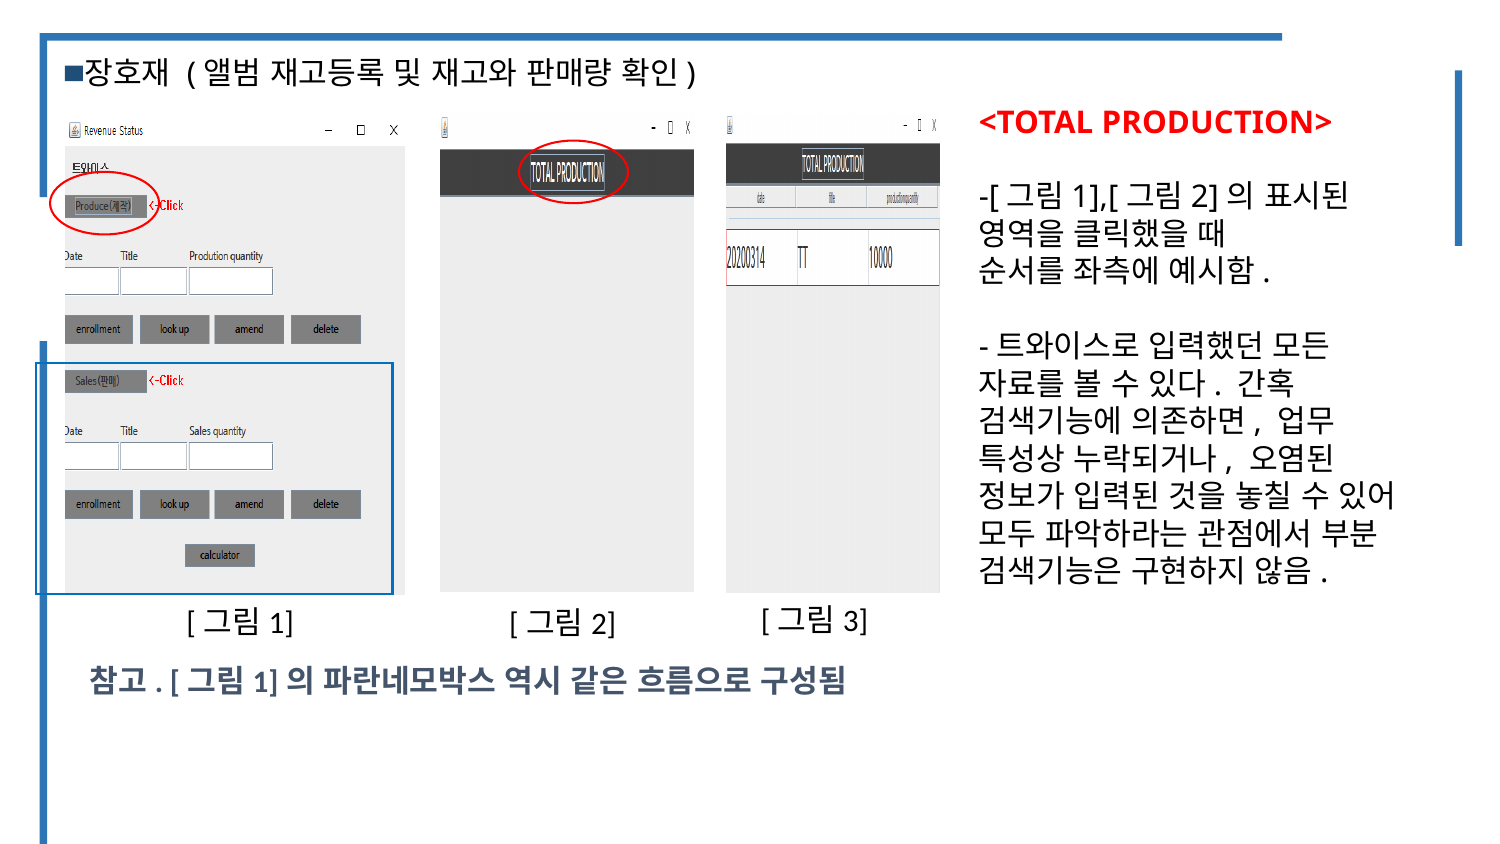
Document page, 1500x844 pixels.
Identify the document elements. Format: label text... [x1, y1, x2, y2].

picture [439, 113, 694, 592]
text_box 장호재 (앨범 재고등록 및 재고와 판매량 확인) [55, 46, 711, 99]
text_box <TOTAL PRODUCTION> -[그림1],[그림2]의 표시된 영역을 클릭했을 때 순서를 좌측에 예시함. -트와이스로 입력했던 모든 자료를 볼 수 있다. 간혹 검색기능에 의존하면, 업무 특성상 누락되거나, 오염된 정보가 입력된 것을 놓칠 수 있어 모두 파악하라는 관점에서 부분 검색기능은 구현하지 않음. [964, 94, 1437, 596]
text_box [그림1] [171, 596, 333, 648]
text_box [그림2] [494, 595, 655, 648]
text_box [39, 340, 48, 362]
text_box 참고. [그림1]의 파란네모박스 역시 같은 흐름으로 구성됨 [75, 654, 1087, 707]
text_box [1454, 69, 1463, 247]
picture [65, 119, 405, 596]
text_box [그림3] [746, 593, 907, 645]
text_box [39, 595, 48, 844]
text_box [39, 32, 48, 198]
text_box [48, 180, 65, 226]
text_box [35, 362, 65, 595]
text_box [42, 32, 1283, 42]
picture [726, 114, 940, 593]
